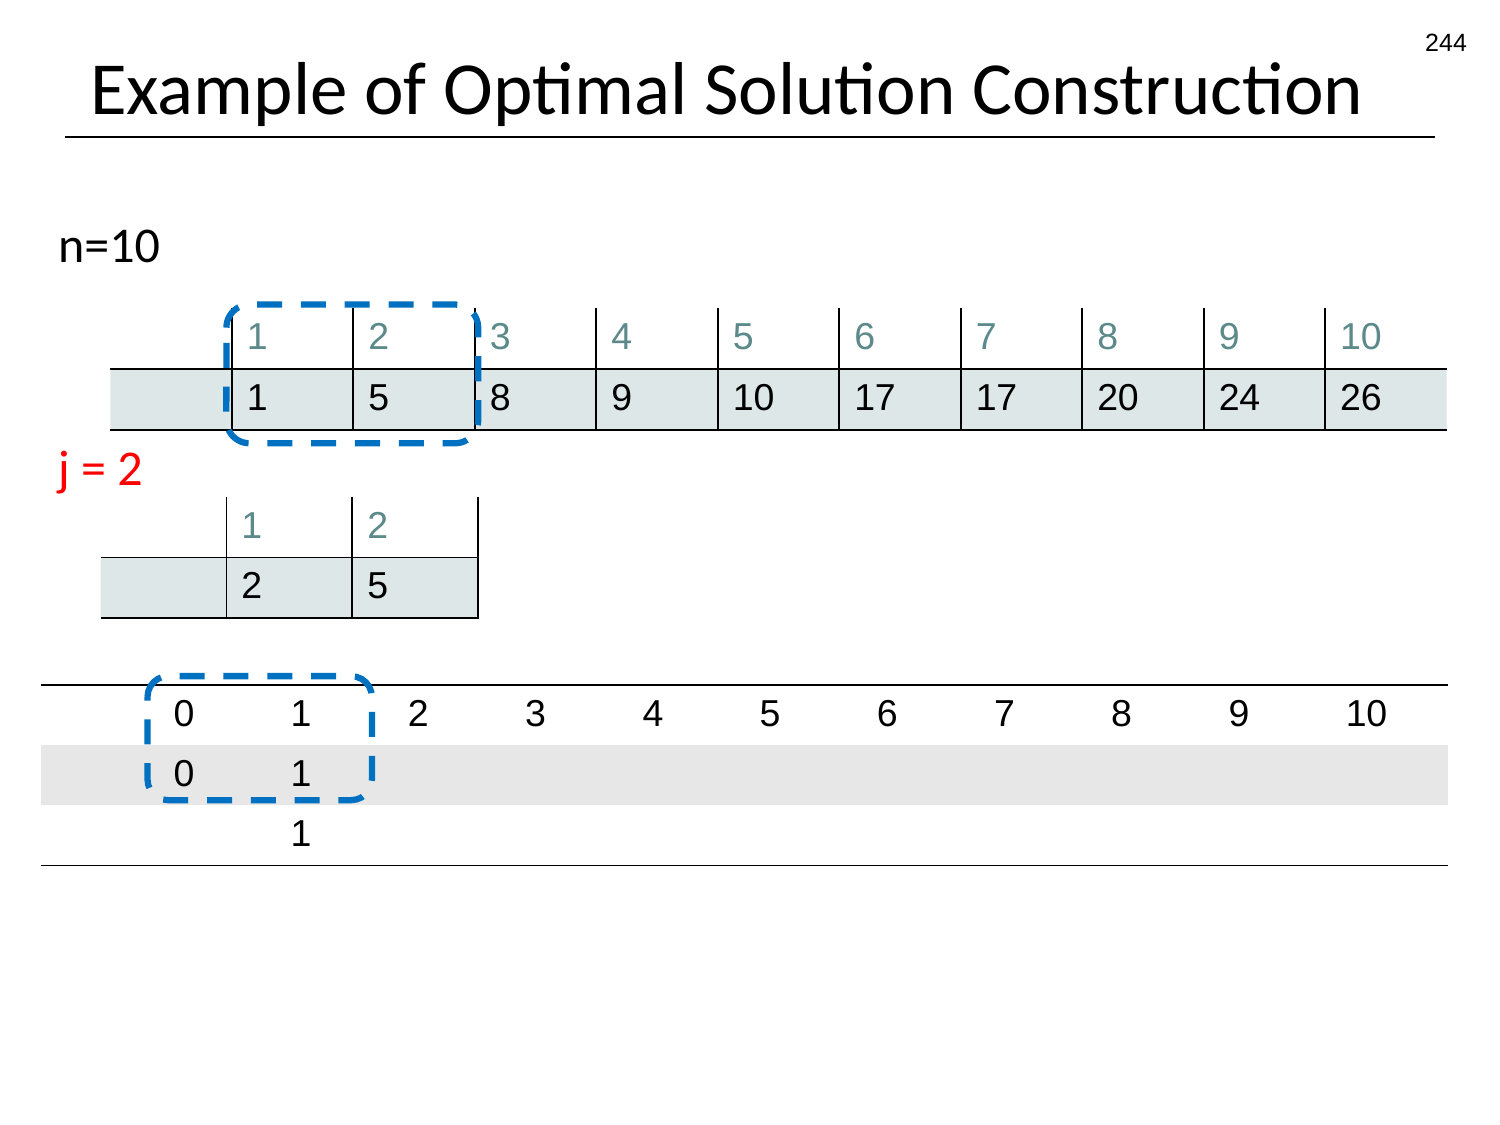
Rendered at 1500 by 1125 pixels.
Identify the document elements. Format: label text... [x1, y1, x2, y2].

slide_number 244 [1131, 18, 1483, 62]
title Example of Optimal Solution Construction [75, 20, 1425, 138]
text_box j = 2 [43, 427, 158, 503]
text_box [147, 676, 372, 801]
text_box [226, 304, 479, 444]
text_box n=10 [43, 205, 175, 280]
